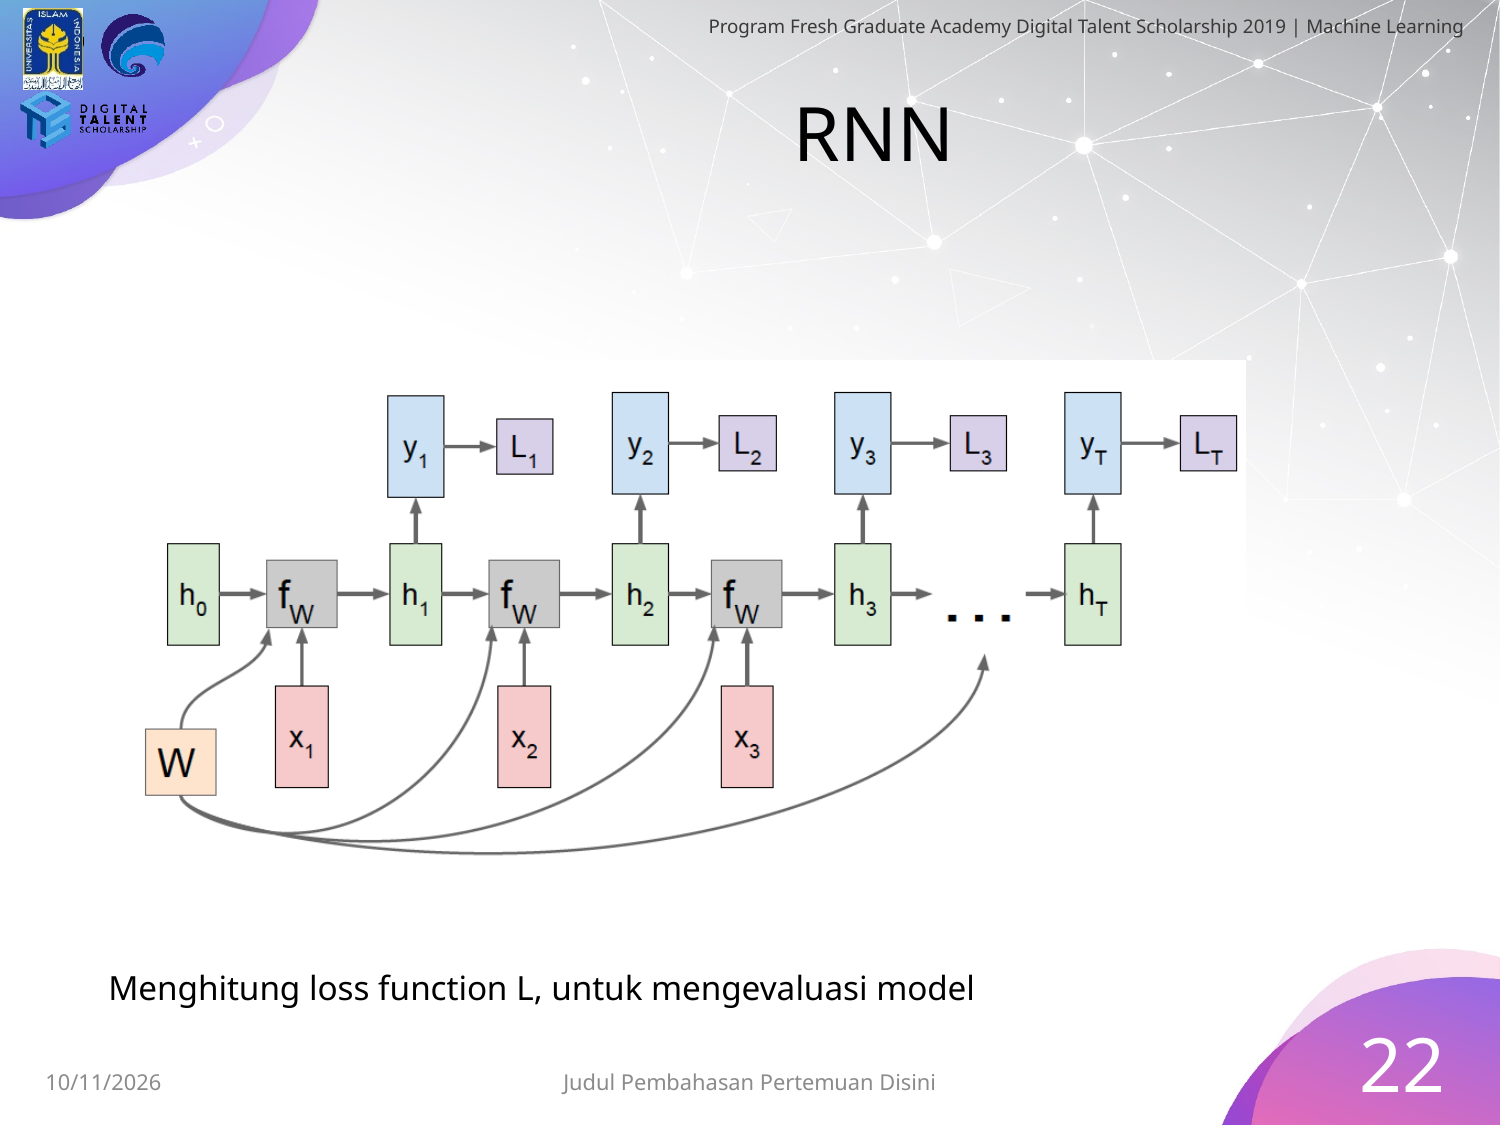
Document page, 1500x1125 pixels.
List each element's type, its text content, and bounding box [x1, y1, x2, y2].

footer Judul Pembahasan Pertemuan Disini [382, 1053, 1118, 1114]
slide_number 22 [1327, 1023, 1478, 1114]
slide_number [30, 1053, 272, 1114]
text_box Menghitung loss function L, untuk mengevaluasi model [93, 959, 992, 1015]
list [90, 360, 1246, 861]
title RNN [271, 67, 1478, 206]
picture [0, 0, 1500, 1125]
